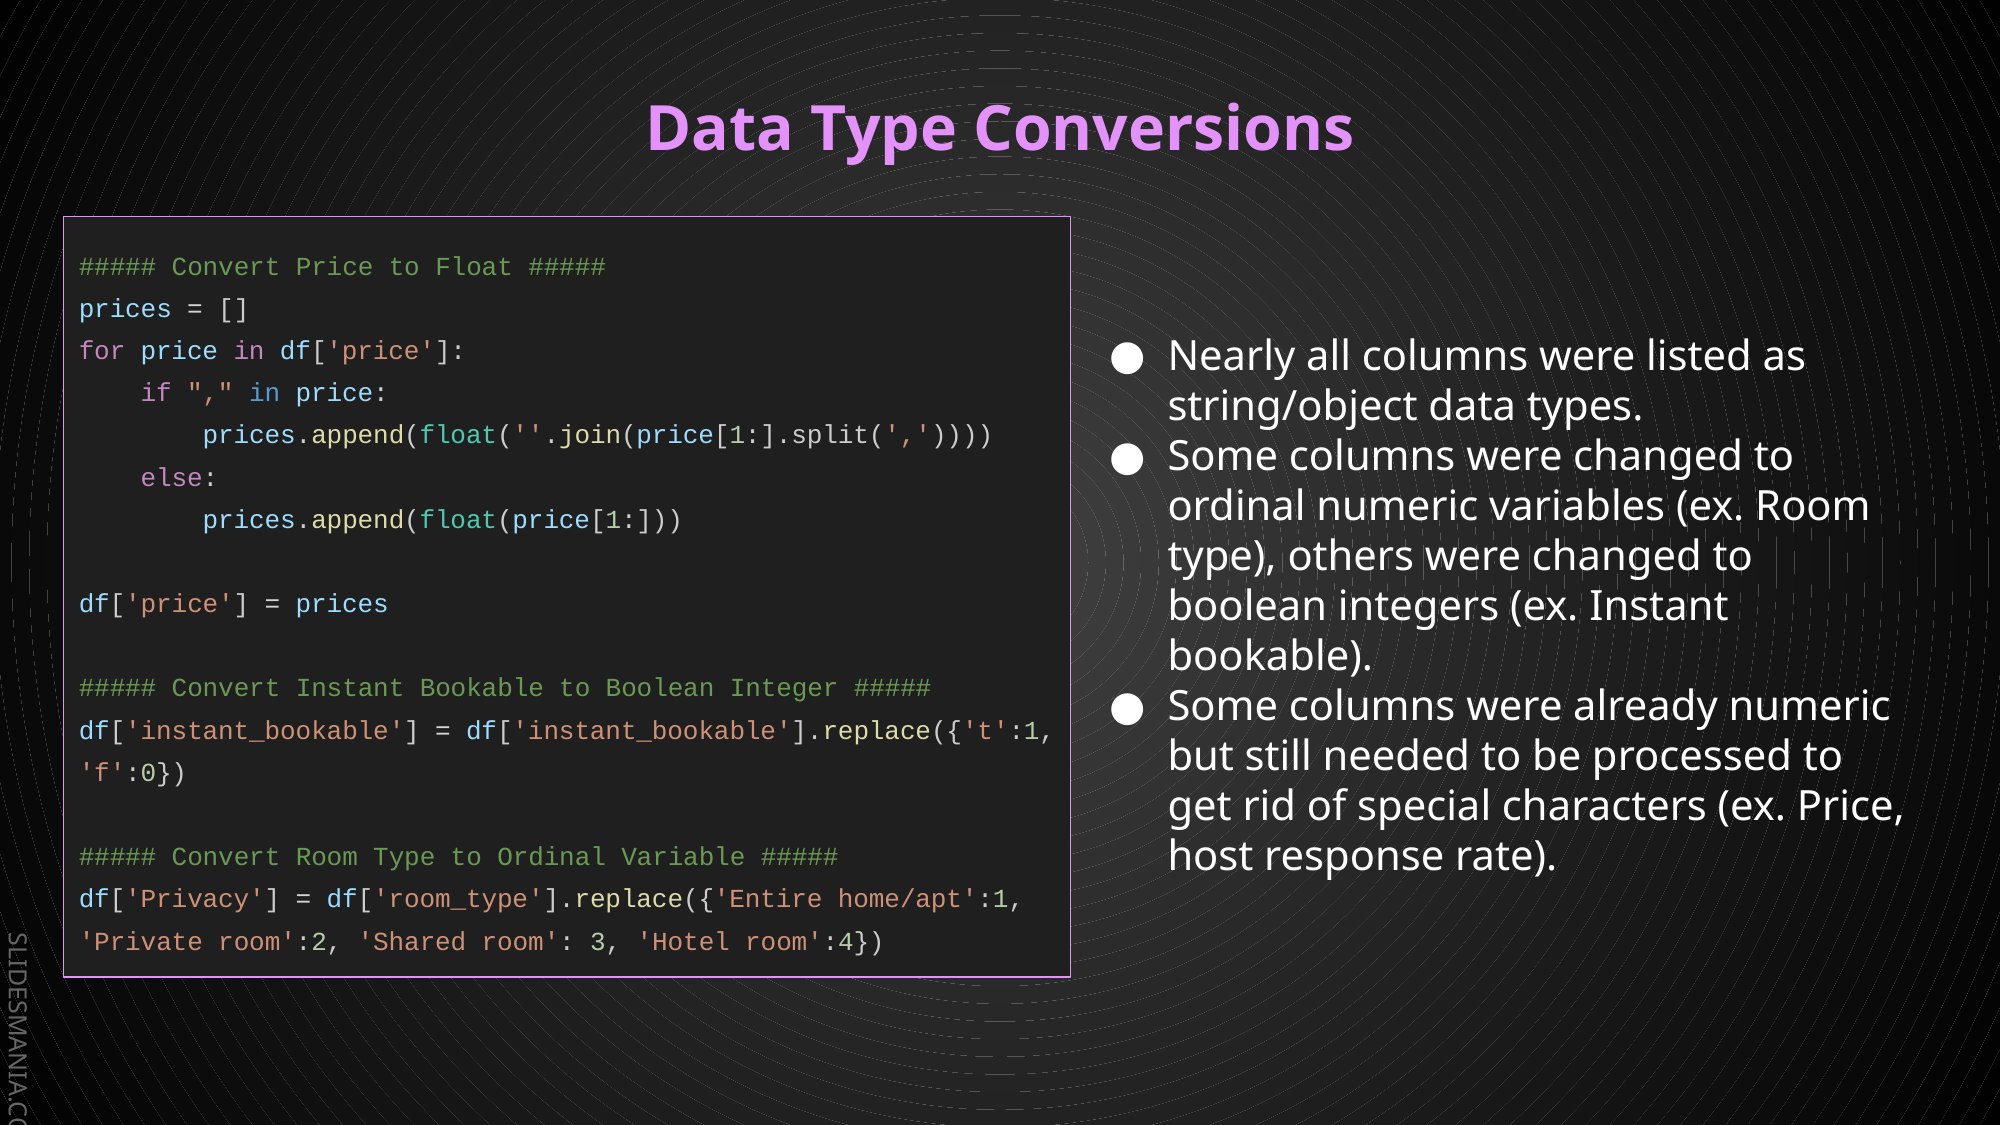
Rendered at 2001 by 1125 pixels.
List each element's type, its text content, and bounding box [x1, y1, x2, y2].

title Data Type Conversions [150, 68, 1850, 194]
text_box Nearly all columns were listed as string/object data types. Some columns were changed to ordinal numeric variables (ex. Room type), others were changed to boolean integers (ex. Instant bookable). Some columns were already numeric but still needed to be processed to get rid of special characters (ex. Price, host response rate). [1077, 313, 1922, 1010]
text_box [1070, 299, 1915, 996]
text_box ##### Convert Price to Float ##### prices = [] for price in df['price']: if "," in price: prices.append(float(''.join(price[1:].split(',')))) else: prices.append(float(price[1:])) df['price'] = prices ##### Convert Instant Bookable to Boolean Integer ##### df['instant_bookable'] = df['instant_bookable'].replace({'t':1, 'f':0}) ##### Convert Room Type to Ordinal Variable ##### df['Privacy'] = df['room_type'].replace({'Entire home/apt':1, 'Private room':2, 'Shared room': 3, 'Hotel room':4}) [63, 216, 1071, 977]
